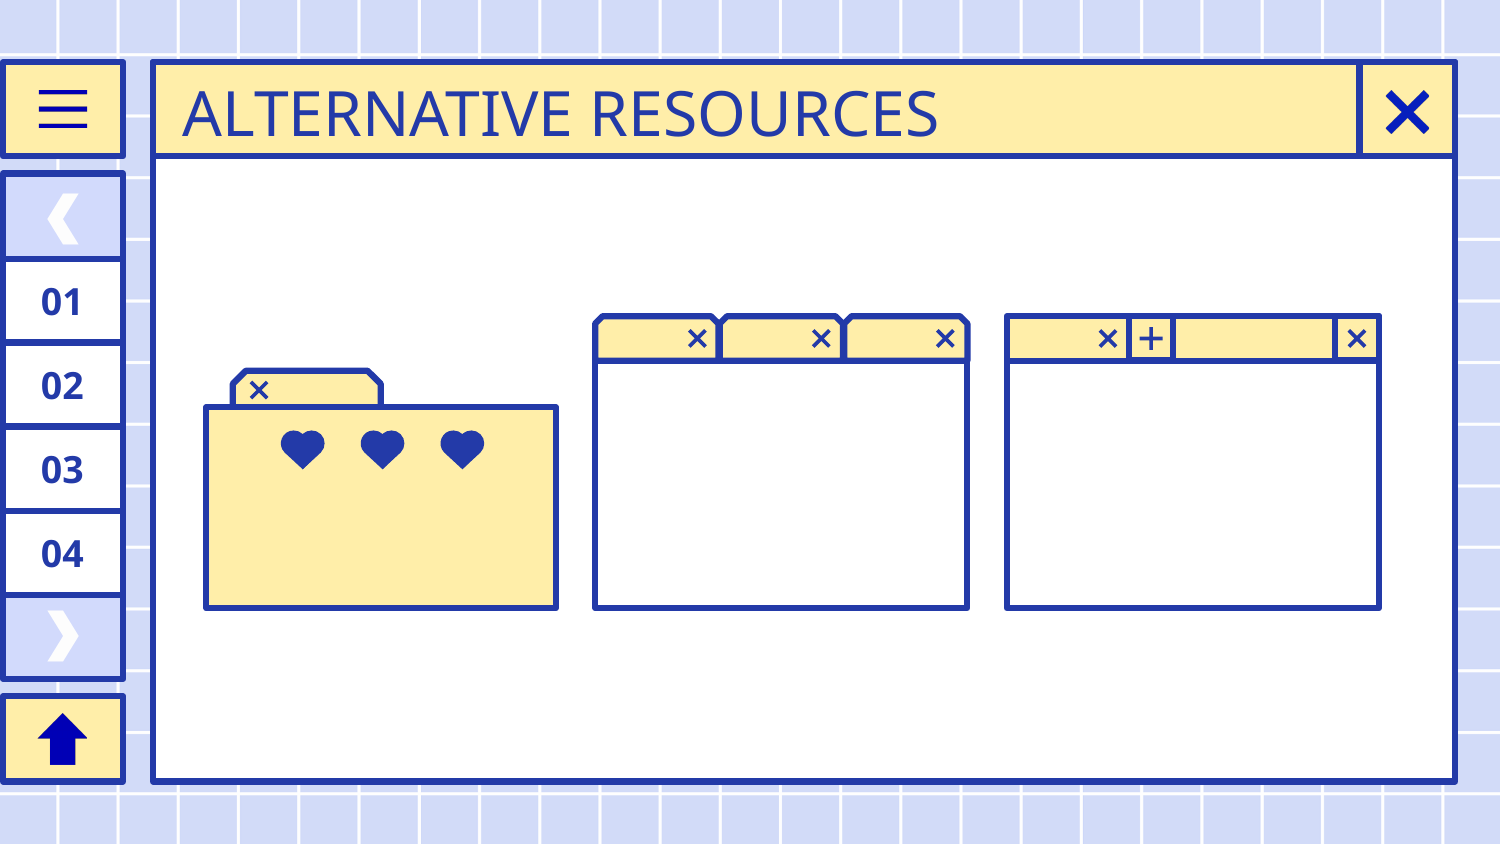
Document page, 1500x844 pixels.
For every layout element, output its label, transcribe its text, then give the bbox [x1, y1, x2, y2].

title ALTERNATIVE RESOURCES [182, 64, 1318, 159]
text_box 01 [20, 281, 104, 319]
picture [38, 193, 88, 245]
picture [0, 0, 1500, 844]
picture [37, 713, 88, 765]
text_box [1006, 315, 1380, 609]
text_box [594, 315, 968, 609]
text_box 04 [20, 533, 104, 572]
text_box 03 [20, 449, 104, 487]
text_box 02 [20, 365, 104, 403]
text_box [206, 367, 557, 609]
picture [38, 610, 88, 662]
picture [38, 90, 88, 129]
